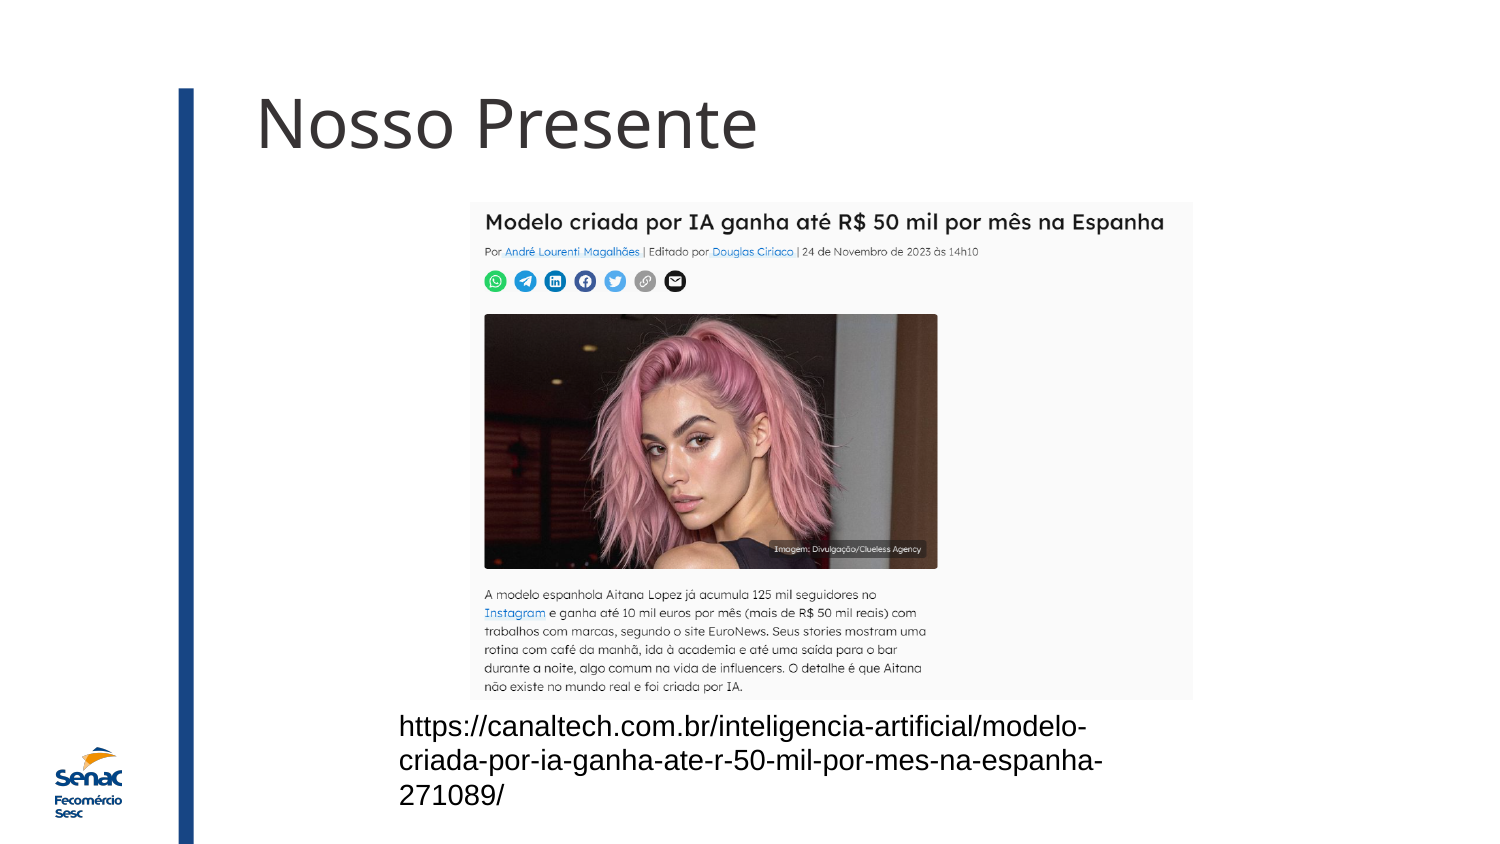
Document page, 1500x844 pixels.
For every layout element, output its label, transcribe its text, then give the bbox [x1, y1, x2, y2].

picture [55, 747, 122, 818]
text_box https://canaltech.com.br/inteligencia-artificial/modelo-criada-por-ia-ganha-ate-r-50-mil-por-mes-na-espanha-271089/ [384, 699, 1135, 819]
picture [470, 202, 1193, 700]
title Nosso Presente [240, 0, 887, 178]
